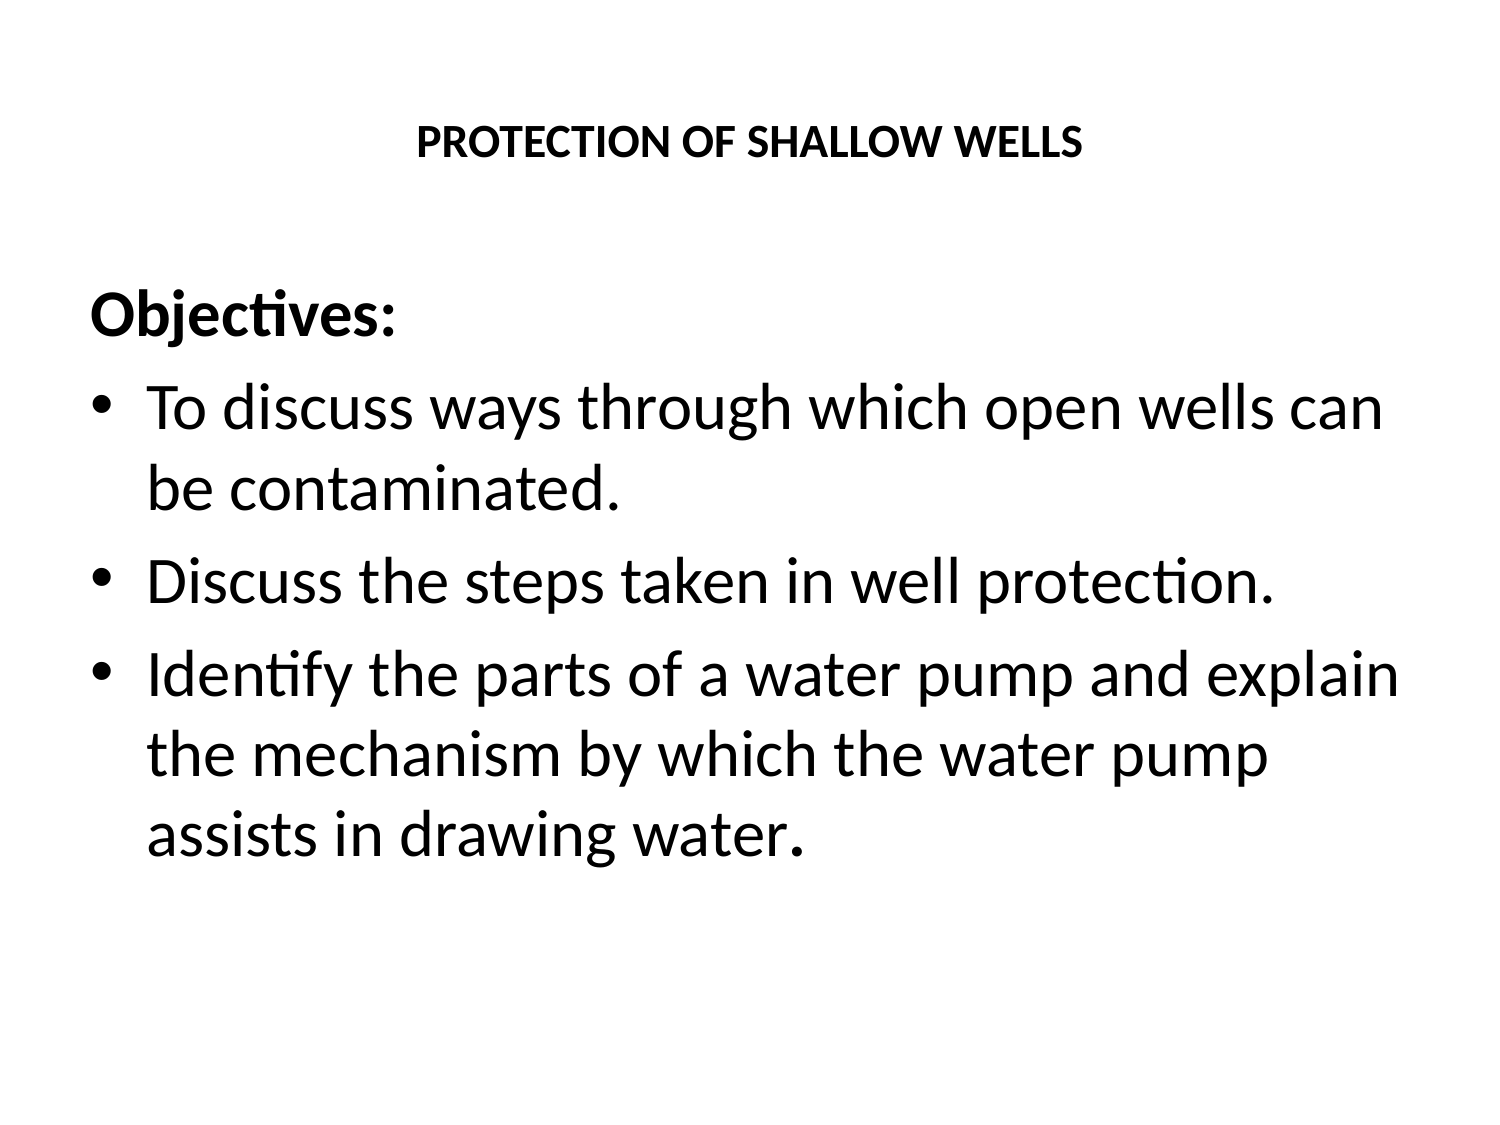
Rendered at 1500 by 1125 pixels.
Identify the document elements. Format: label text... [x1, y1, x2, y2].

title PROTECTION OF SHALLOW WELLS [75, 45, 1425, 233]
list Objectives: To discuss ways through which open wells can be contaminated. Discuss the steps taken in well protection. Identify the parts of a water pump and explain the mechanism by which the water pump assists in drawing water. [75, 262, 1425, 1005]
